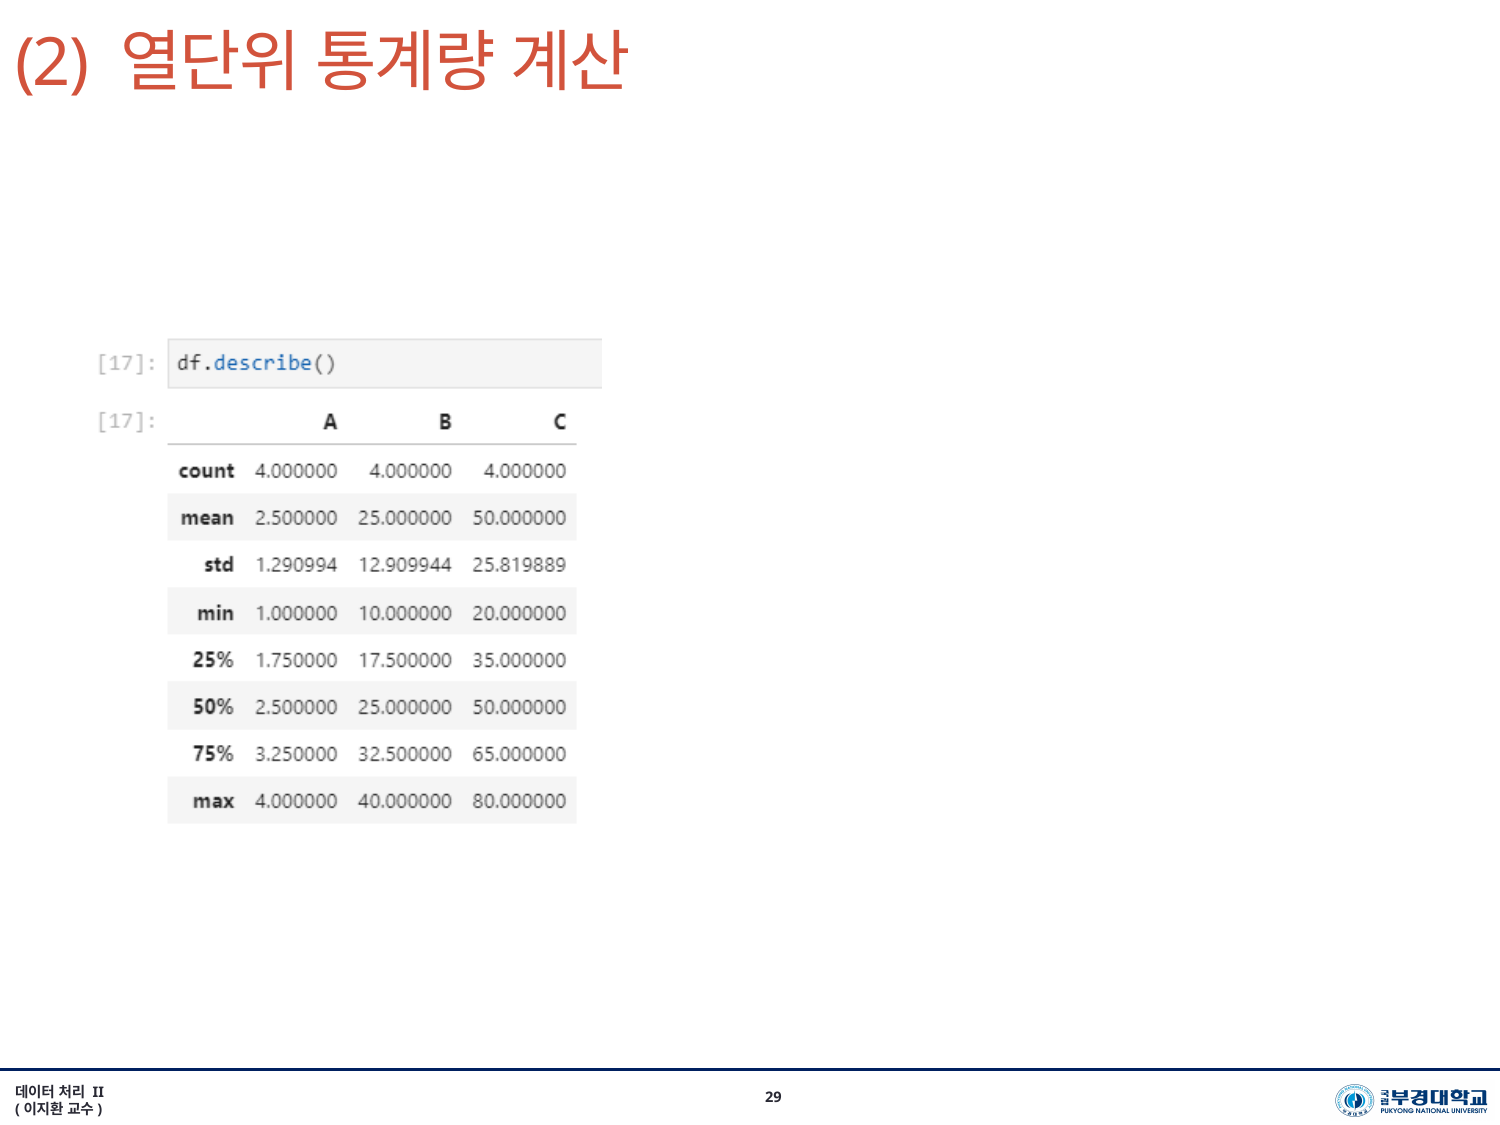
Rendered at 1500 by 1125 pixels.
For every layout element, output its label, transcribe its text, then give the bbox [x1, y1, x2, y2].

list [77, 330, 602, 852]
title (2) 열단위 통계량 계산 [0, 1, 1500, 116]
slide_number 데이터 처리 II (이지환 교수) [0, 1082, 303, 1118]
picture [1330, 1079, 1495, 1121]
